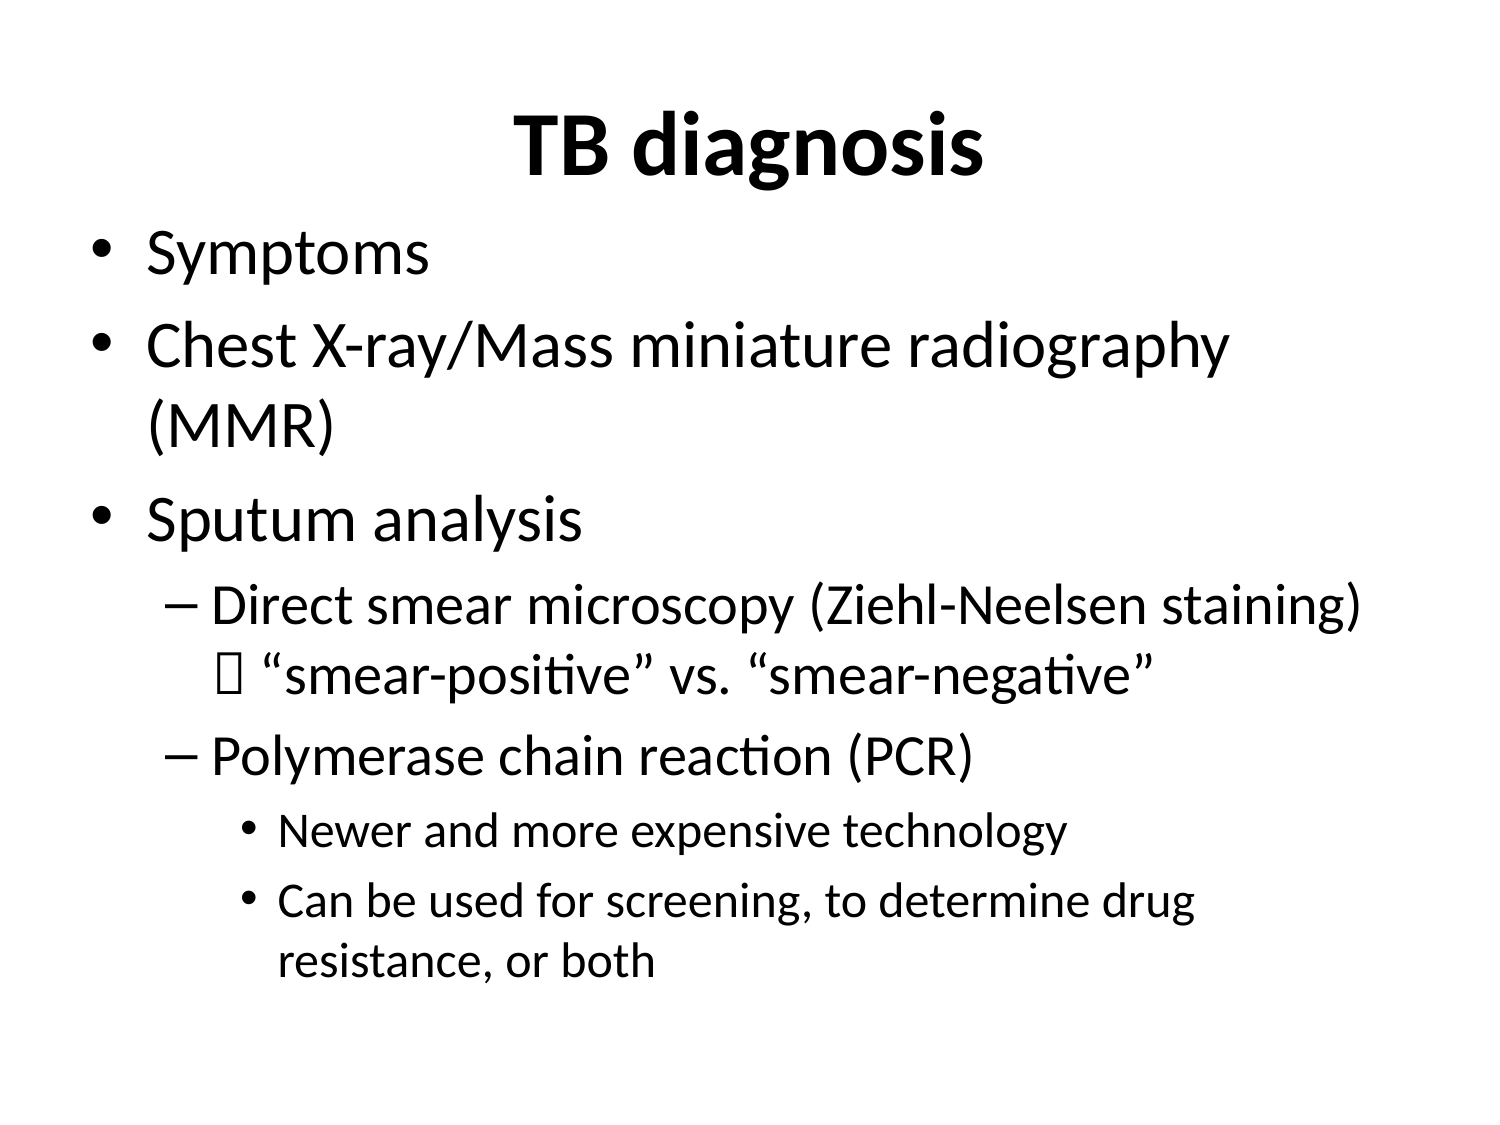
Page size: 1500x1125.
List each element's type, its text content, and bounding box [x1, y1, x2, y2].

list Symptoms Chest X-ray/Mass miniature radiography (MMR) Sputum analysis Direct smear microscopy (Ziehl-Neelsen staining)  “smear-positive” vs. “smear-negative” Polymerase chain reaction (PCR) Newer and more expensive technology Can be used for screening, to determine drug resistance, or both [75, 200, 1425, 1010]
title TB diagnosis [75, 45, 1425, 200]
